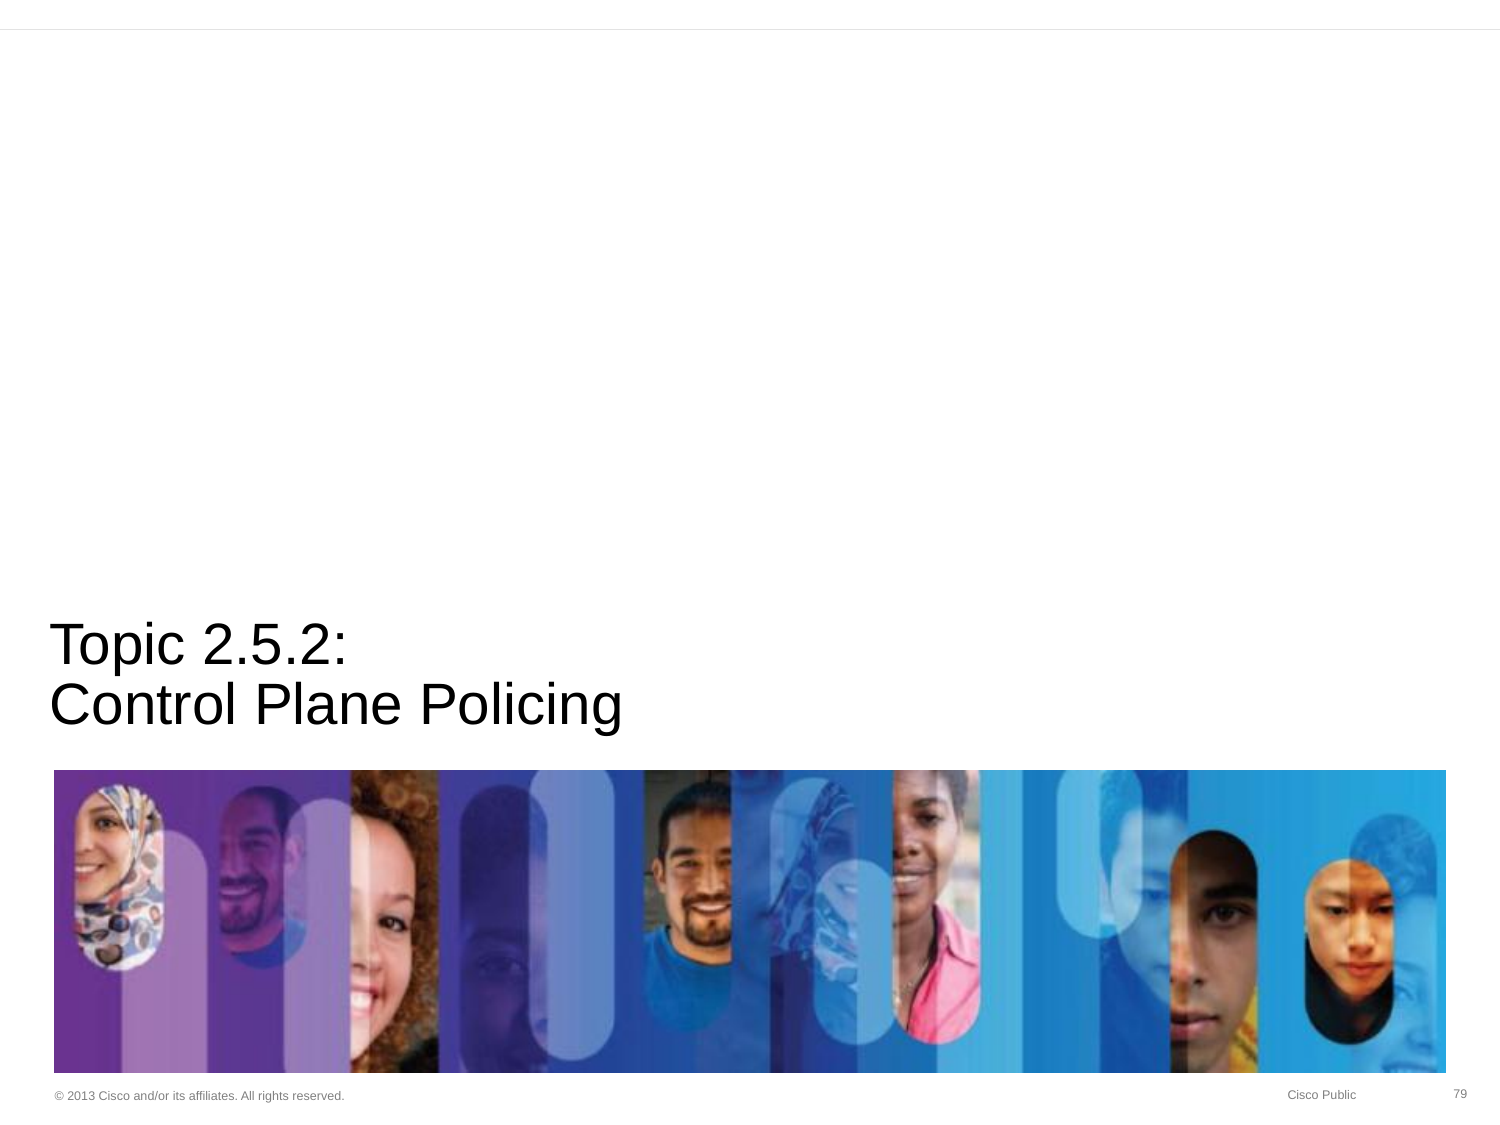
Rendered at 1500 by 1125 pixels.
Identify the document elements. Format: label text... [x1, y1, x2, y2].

picture [54, 770, 1446, 1073]
title Topic 2.5.2: Control Plane Policing [36, 65, 1439, 744]
